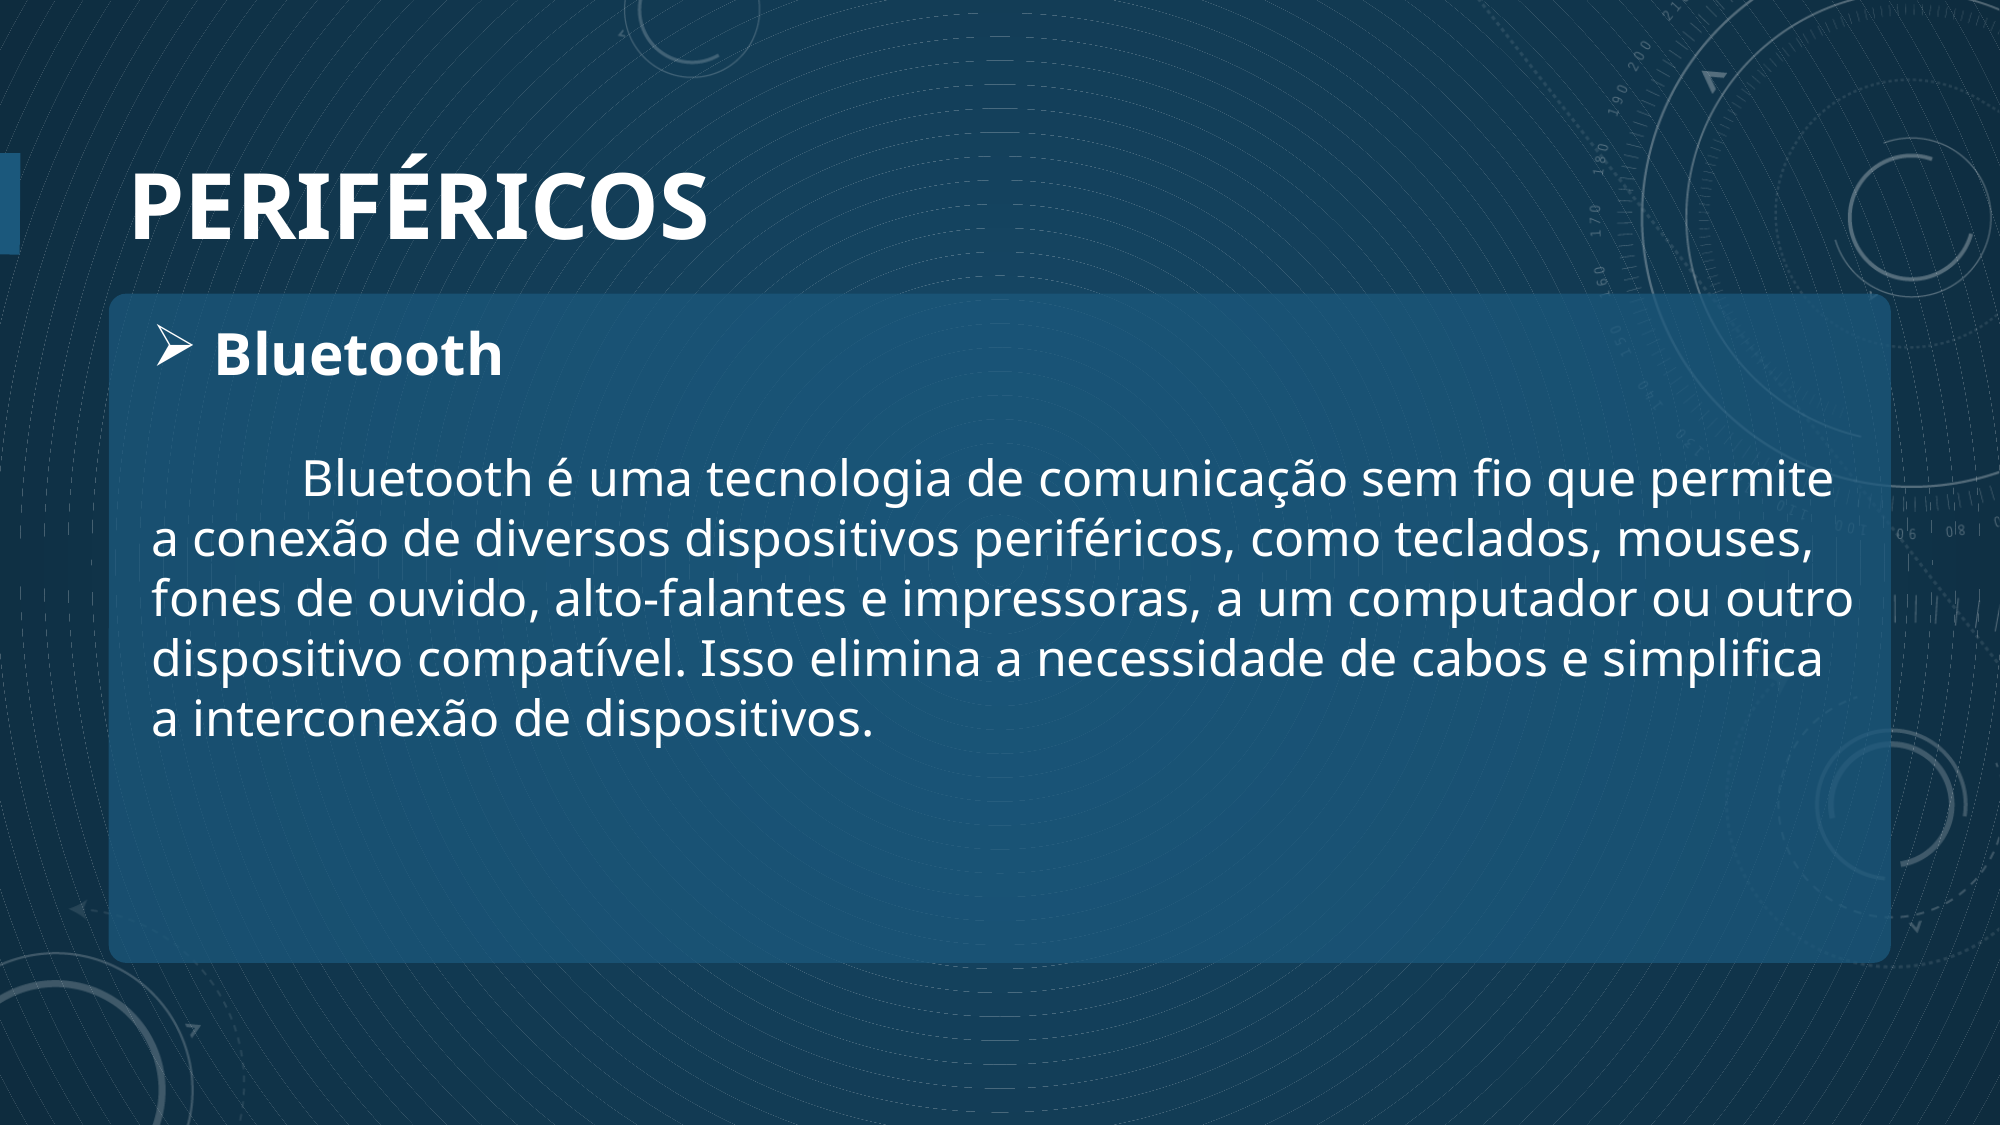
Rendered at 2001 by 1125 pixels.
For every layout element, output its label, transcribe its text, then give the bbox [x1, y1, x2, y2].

picture [0, 0, 2000, 1125]
title Periféricos [112, 99, 1891, 307]
list Bluetooth Bluetooth é uma tecnologia de comunicação sem fio que permite a conexão de diversos dispositivos periféricos, como teclados, mouses, fones de ouvido, alto-falantes e impressoras, a um computador ou outro dispositivo compatível. Isso elimina a necessidade de cabos e simplifica a interconexão de dispositivos. [134, 307, 1881, 945]
